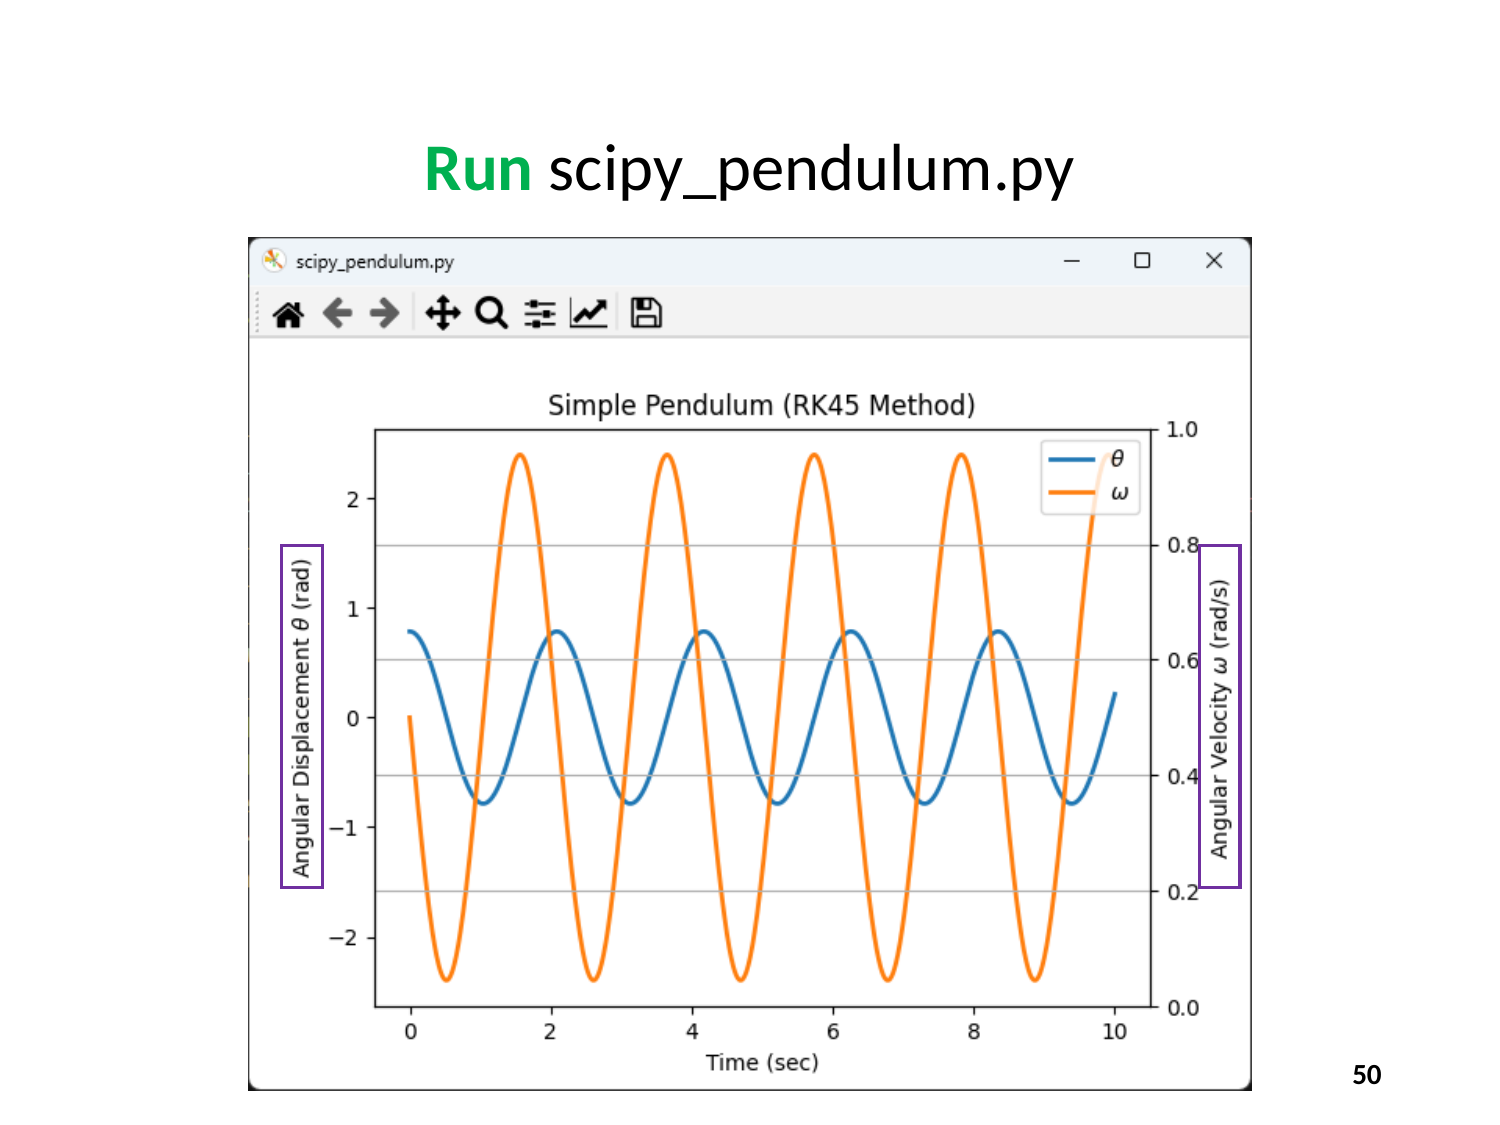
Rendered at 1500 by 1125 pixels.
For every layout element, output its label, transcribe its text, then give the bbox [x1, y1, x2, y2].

title Run scipy_pendulum.py [103, 59, 1397, 278]
slide_number 50 [1059, 1042, 1397, 1103]
picture [248, 237, 1252, 1091]
